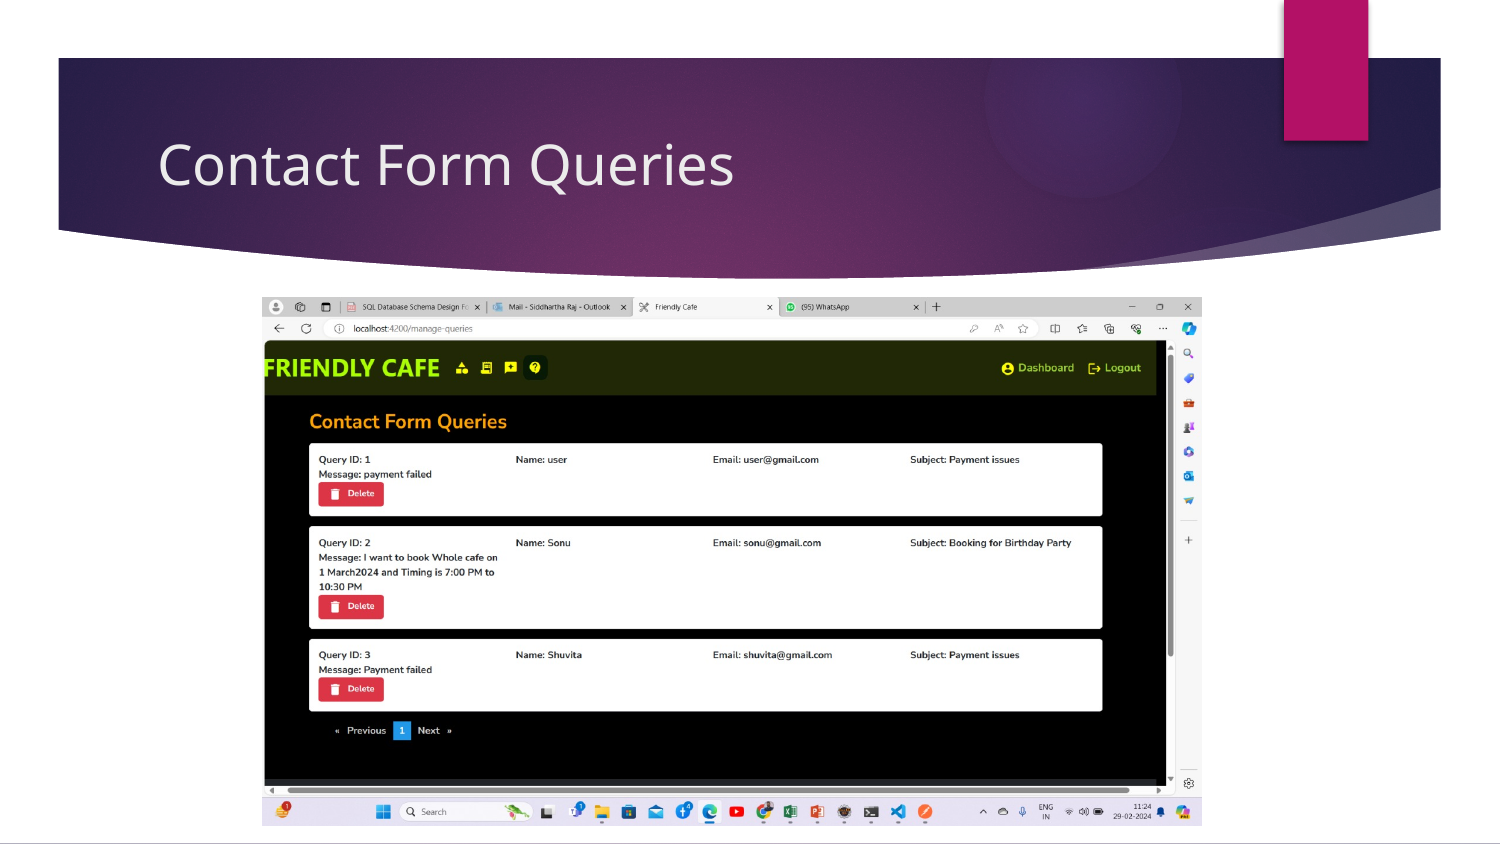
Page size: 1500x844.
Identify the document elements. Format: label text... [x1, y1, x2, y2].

title Contact Form Queries [142, 119, 1220, 207]
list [262, 297, 1202, 827]
